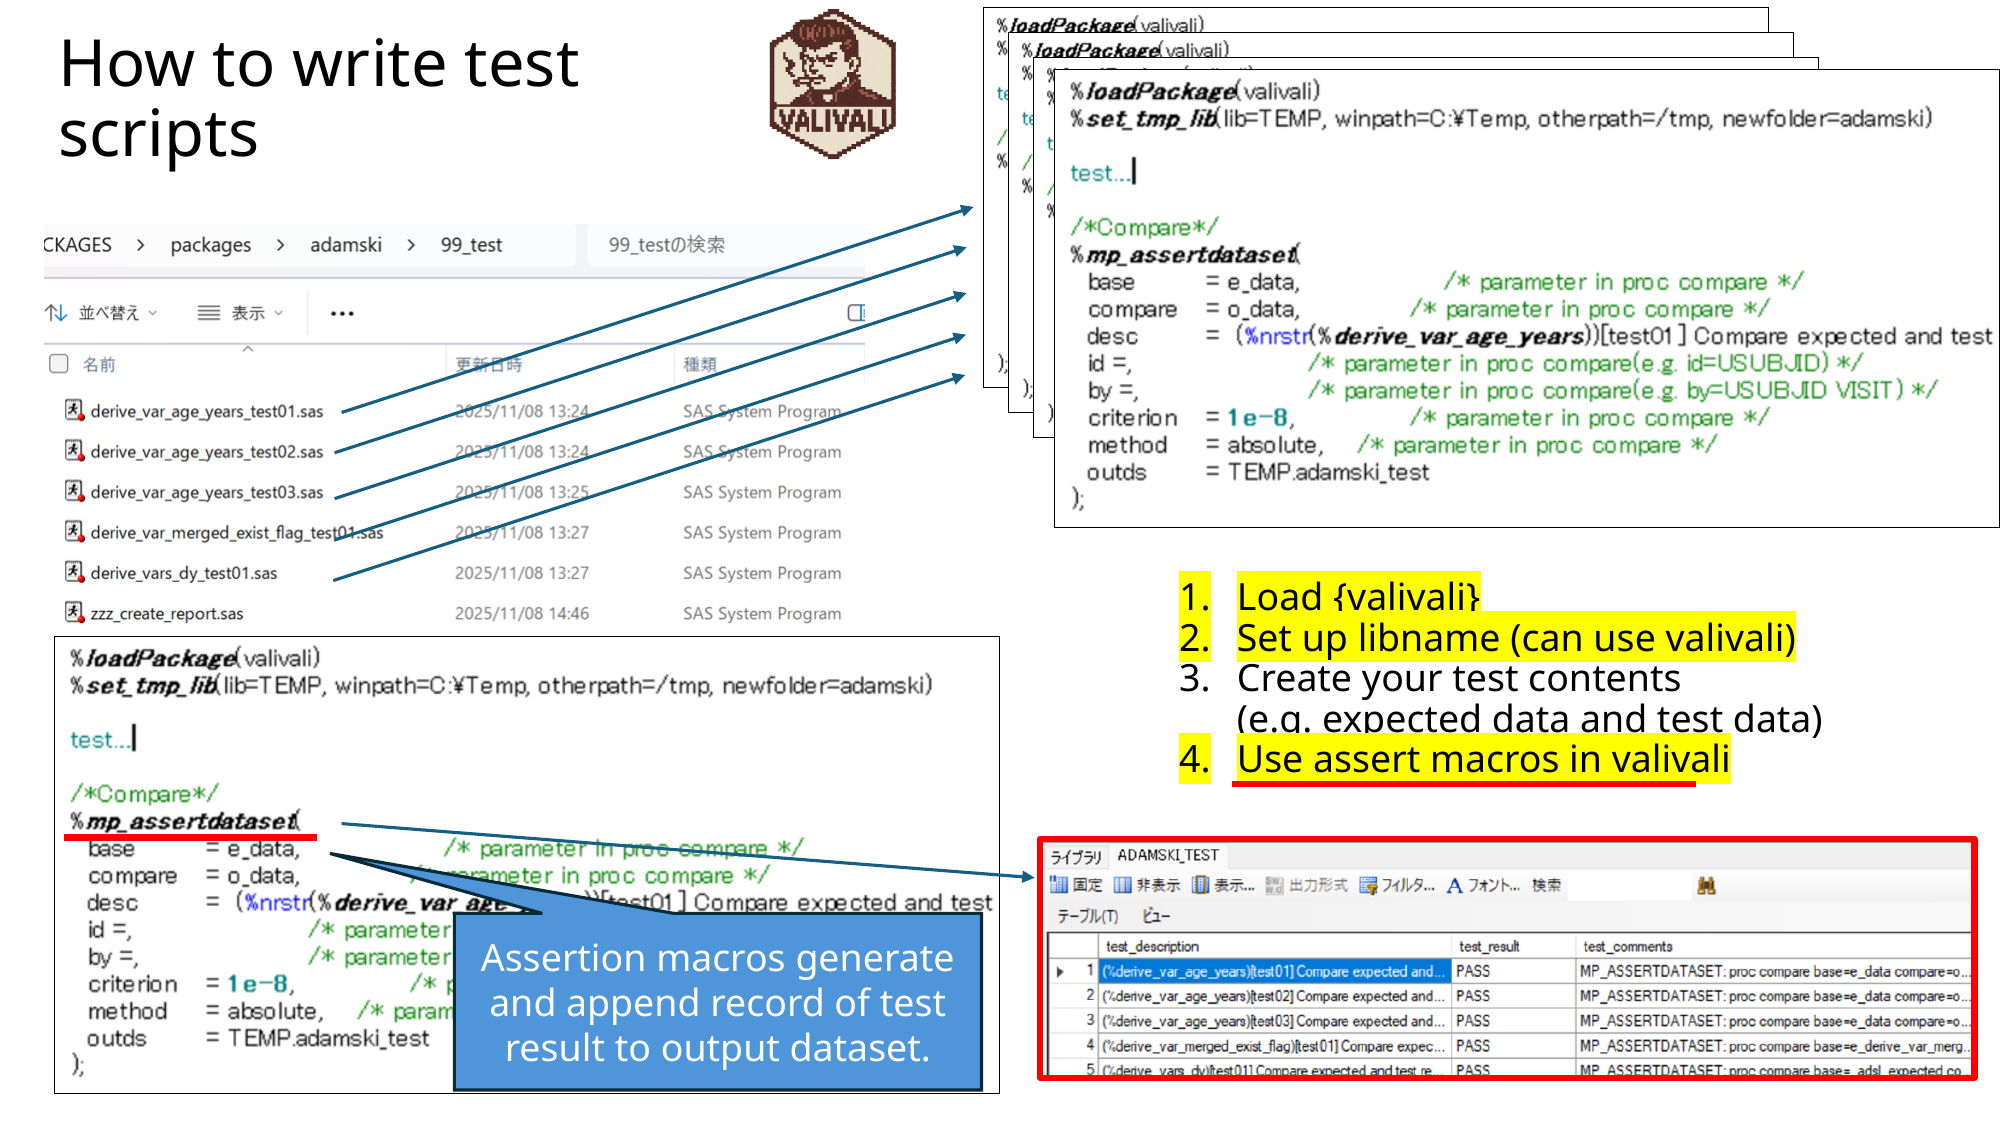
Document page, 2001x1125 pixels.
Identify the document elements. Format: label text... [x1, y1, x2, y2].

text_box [334, 246, 968, 292]
picture [748, 0, 918, 168]
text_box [341, 206, 975, 413]
picture [43, 223, 1001, 1095]
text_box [334, 292, 968, 500]
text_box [333, 334, 967, 541]
title How to write test scripts [43, 21, 725, 180]
text_box Load {valivali} Set up libname (can use valivali) Create your test contents (e.g. expected data and test data) Use assert macros in valivali [1164, 551, 1985, 808]
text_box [341, 823, 1036, 879]
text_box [332, 374, 966, 582]
picture [1042, 841, 1972, 1076]
picture [982, 6, 2000, 529]
